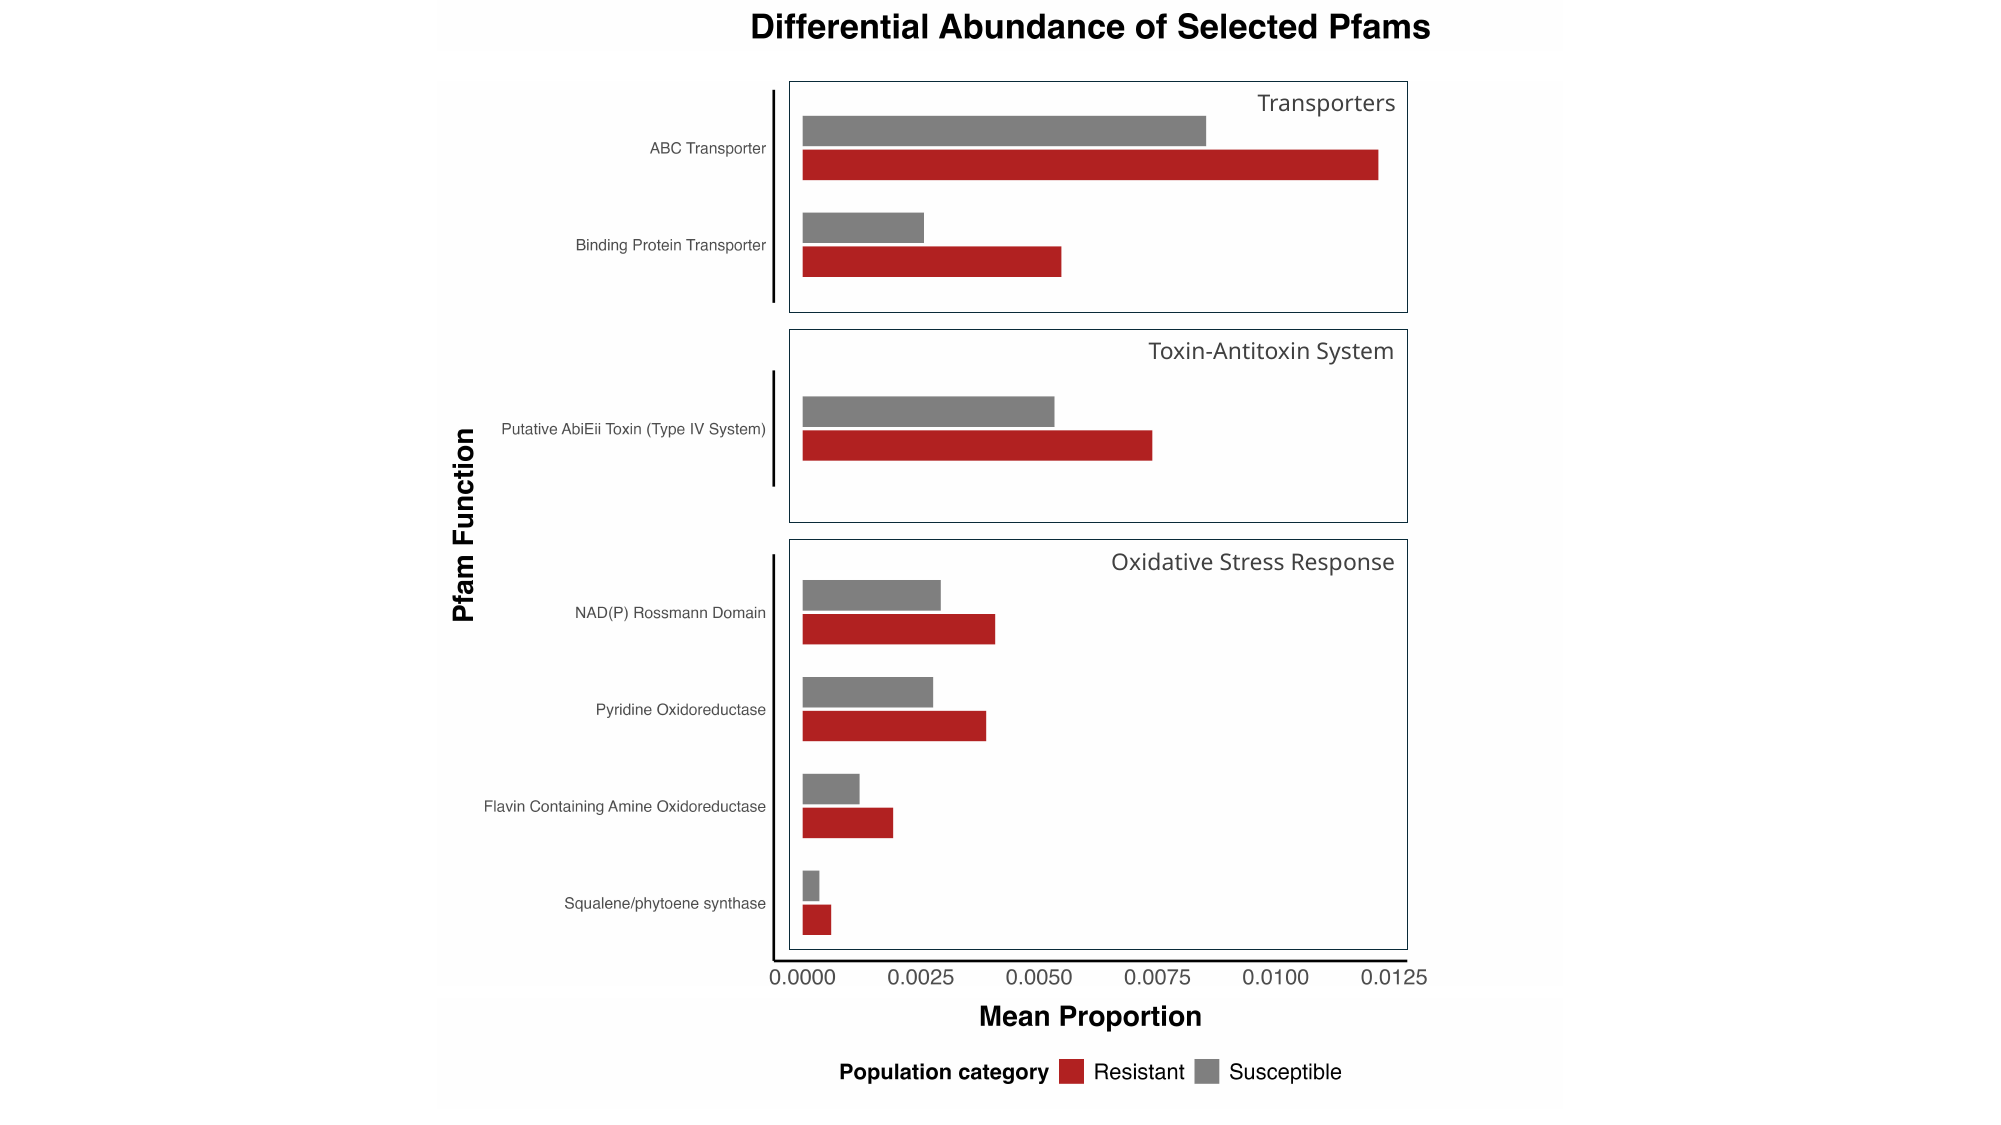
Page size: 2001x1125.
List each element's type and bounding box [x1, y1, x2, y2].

text_box [436, 0, 1563, 1109]
